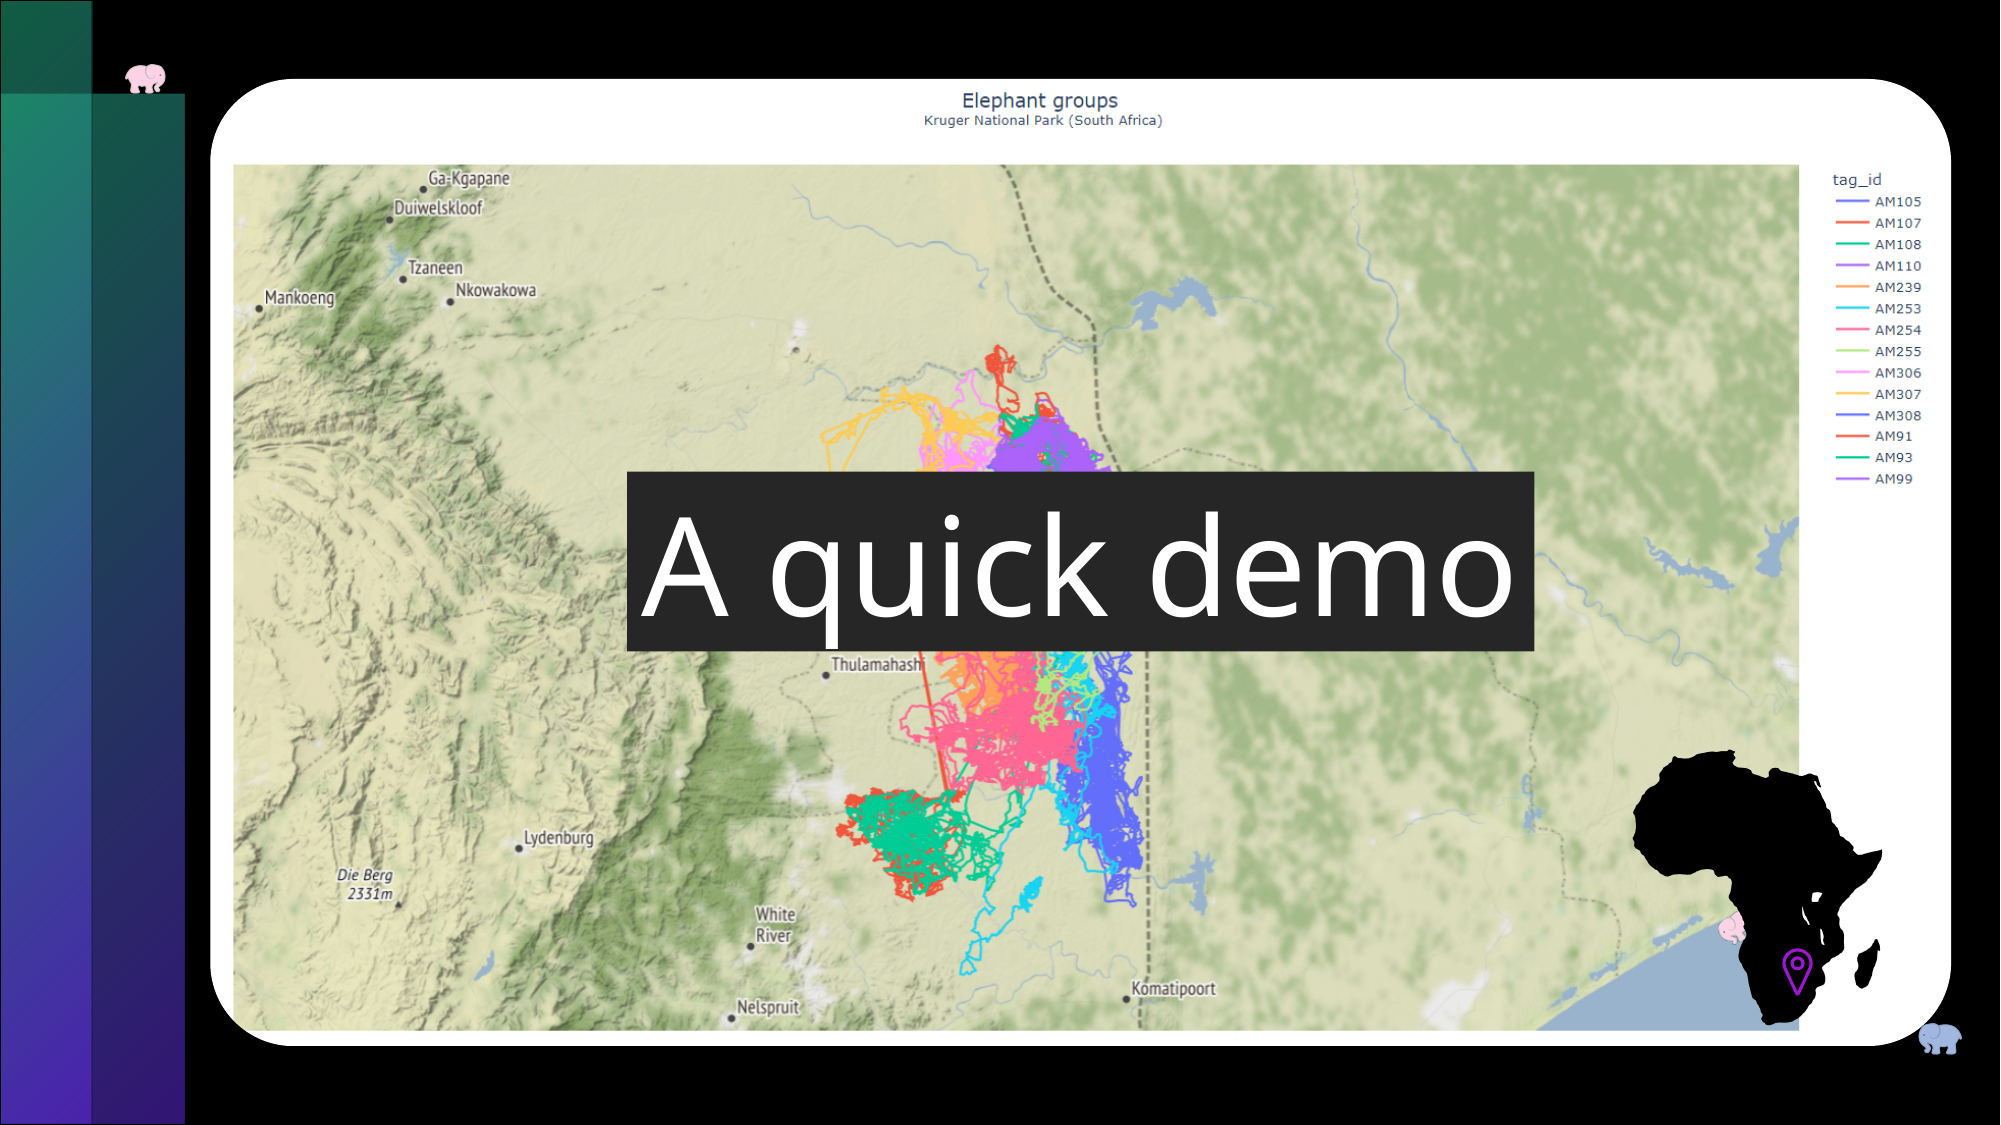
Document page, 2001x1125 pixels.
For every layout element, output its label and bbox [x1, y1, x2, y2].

picture [1603, 730, 1962, 1055]
picture [125, 64, 166, 94]
list [210, 78, 1952, 1047]
